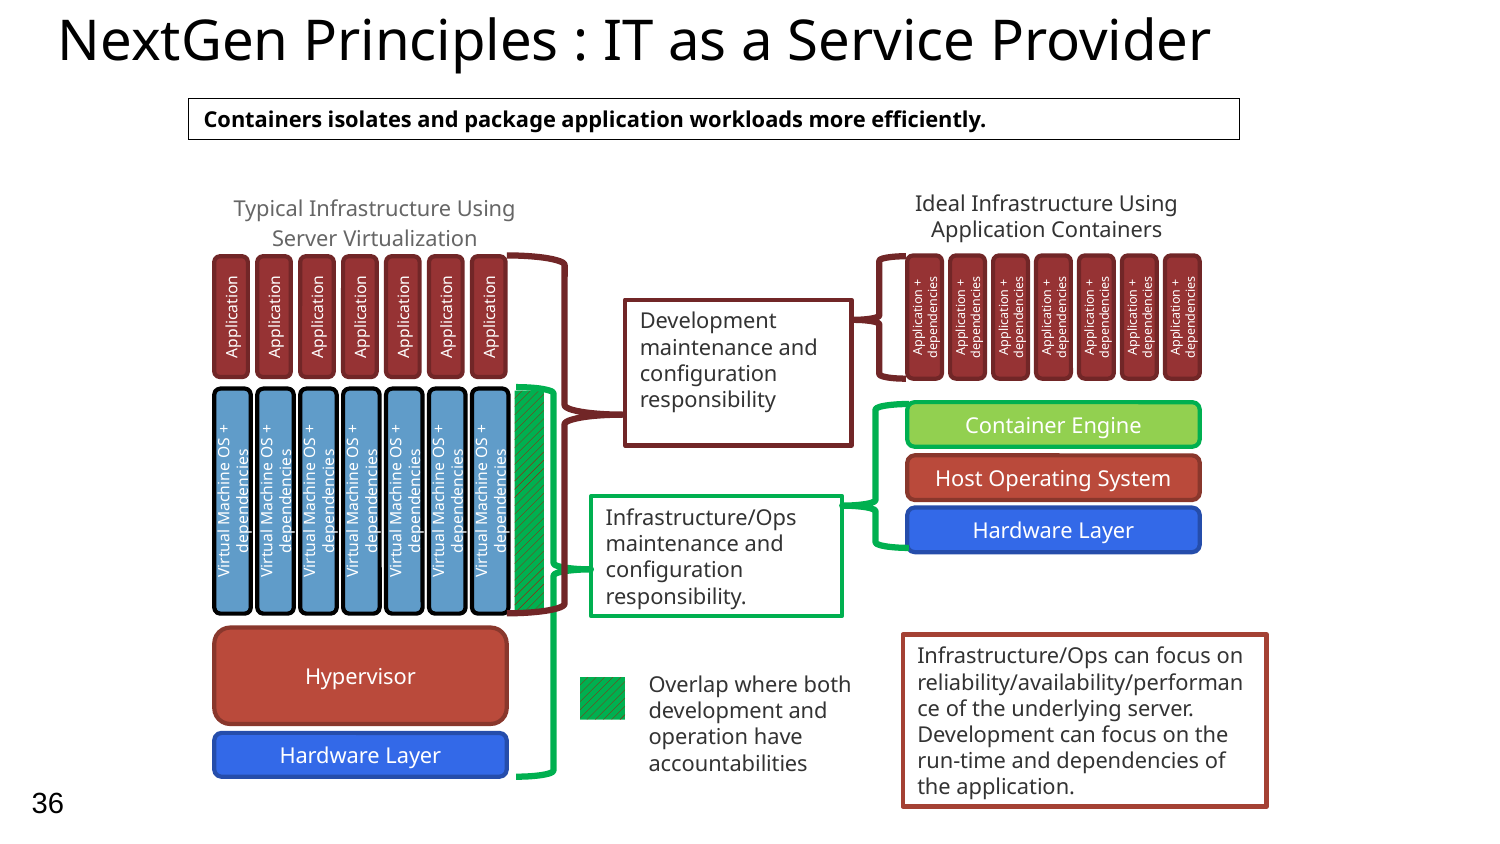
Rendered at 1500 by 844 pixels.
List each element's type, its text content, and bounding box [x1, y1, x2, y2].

text_box Virtual Machine OS + dependencies [343, 388, 380, 614]
text_box [516, 610, 554, 777]
text_box [843, 403, 909, 548]
text_box Application + dependencies [1036, 255, 1071, 379]
text_box Infrastructure/Ops maintenance and configuration responsibility. [590, 496, 843, 616]
text_box [580, 677, 625, 720]
text_box Host Operating System [909, 455, 1200, 500]
text_box Virtual Machine OS + dependencies [300, 388, 337, 614]
text_box Virtual Machine OS + dependencies [257, 388, 294, 614]
text_box [506, 255, 623, 614]
text_box Application + dependencies [950, 255, 985, 379]
text_box Hardware Layer [214, 732, 507, 777]
text_box Virtual Machine OS + dependencies [429, 388, 466, 614]
text_box Application [385, 256, 420, 378]
text_box 36 [16, 776, 86, 842]
text_box [852, 256, 906, 379]
text_box Virtual Machine OS + dependencies [471, 388, 506, 614]
text_box Application [257, 256, 291, 378]
text_box Infrastructure/Ops can focus on reliability/availability/performance of the underlying server. Development can focus on the run-time and dependencies of the application. [902, 634, 1267, 807]
text_box Virtual Machine OS + dependencies [214, 388, 251, 614]
text_box Hardware Layer [908, 507, 1200, 553]
text_box [565, 567, 590, 572]
text_box Application [300, 256, 334, 378]
text_box Application + dependencies [1164, 255, 1200, 379]
text_box Application + dependencies [1121, 255, 1157, 379]
text_box Application + dependencies [993, 255, 1028, 379]
text_box Typical Infrastructure Using Server Virtualization [210, 179, 539, 232]
text_box Hypervisor [214, 627, 507, 725]
text_box Application [343, 256, 377, 378]
text_box Container Engine [909, 402, 1200, 447]
text_box Application + dependencies [907, 255, 943, 379]
text_box Containers isolates and package application workloads more efficiently. [188, 98, 1240, 140]
text_box Application [214, 256, 248, 378]
text_box Overlap where both development and operation have accountabilities [633, 663, 891, 783]
text_box Virtual Machine OS + dependencies [386, 388, 423, 614]
text_box Application [471, 256, 506, 378]
title NextGen Principles : IT as a Service Provider [0, 13, 1270, 87]
text_box Application + dependencies [1078, 255, 1114, 379]
text_box Development maintenance and configuration responsibility [625, 299, 852, 446]
text_box Ideal Infrastructure Using Application Containers [882, 183, 1211, 237]
text_box Application [428, 256, 463, 378]
